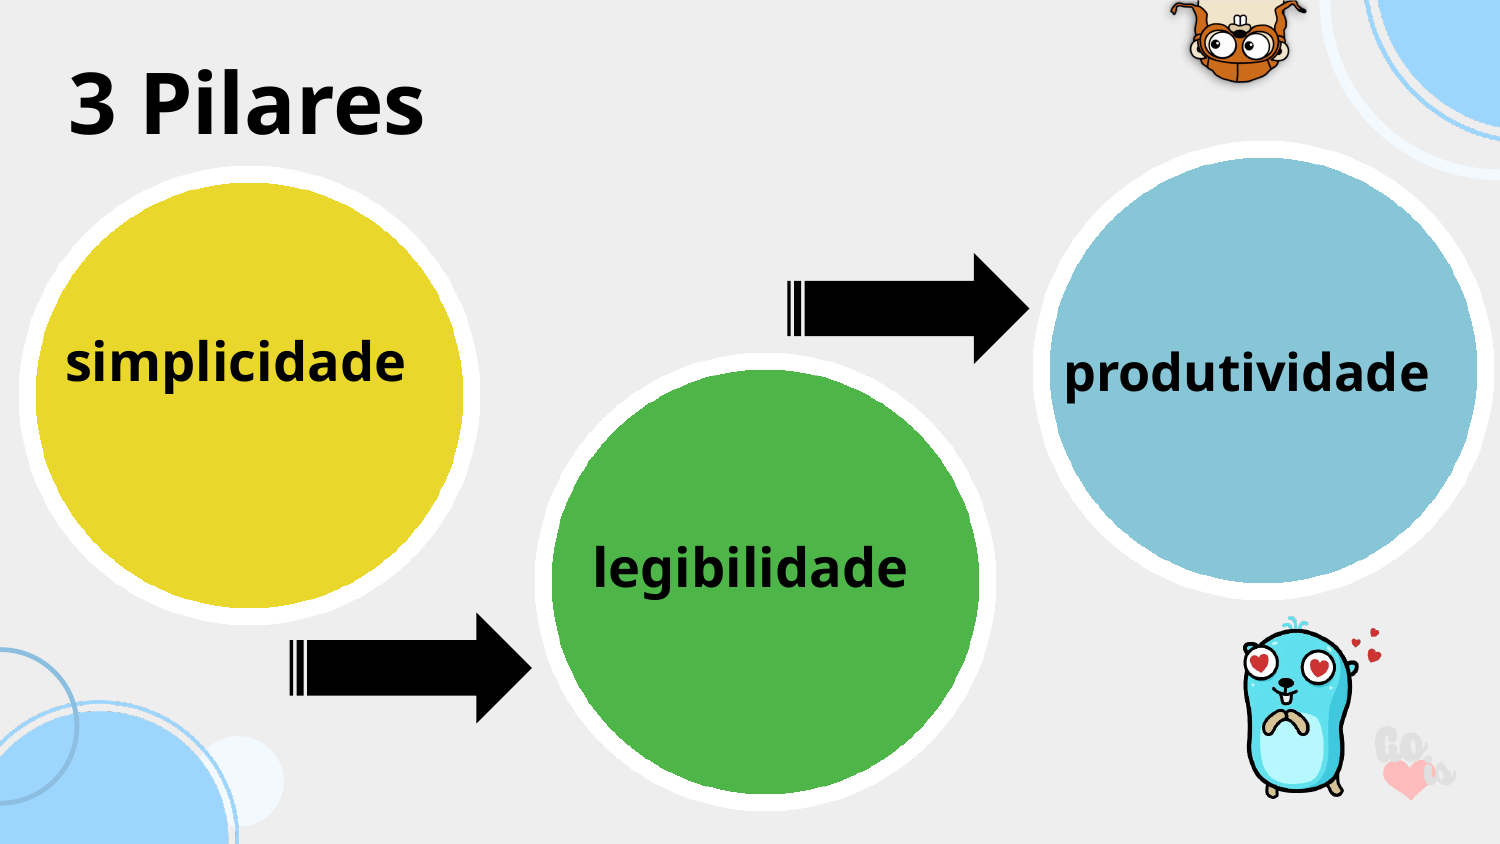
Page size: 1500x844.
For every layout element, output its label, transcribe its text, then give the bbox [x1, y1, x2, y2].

text_box [307, 621, 526, 724]
text_box [296, 640, 304, 696]
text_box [1319, 0, 1500, 181]
text_box [794, 280, 802, 337]
picture [1218, 615, 1457, 801]
text_box [787, 280, 791, 337]
text_box [289, 640, 294, 696]
picture [15, 161, 482, 628]
text_box [804, 253, 1024, 346]
picture [1169, 0, 1308, 86]
picture [531, 347, 998, 815]
text_box 3 Pilares [53, 34, 532, 207]
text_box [0, 646, 284, 844]
picture [1029, 136, 1496, 603]
